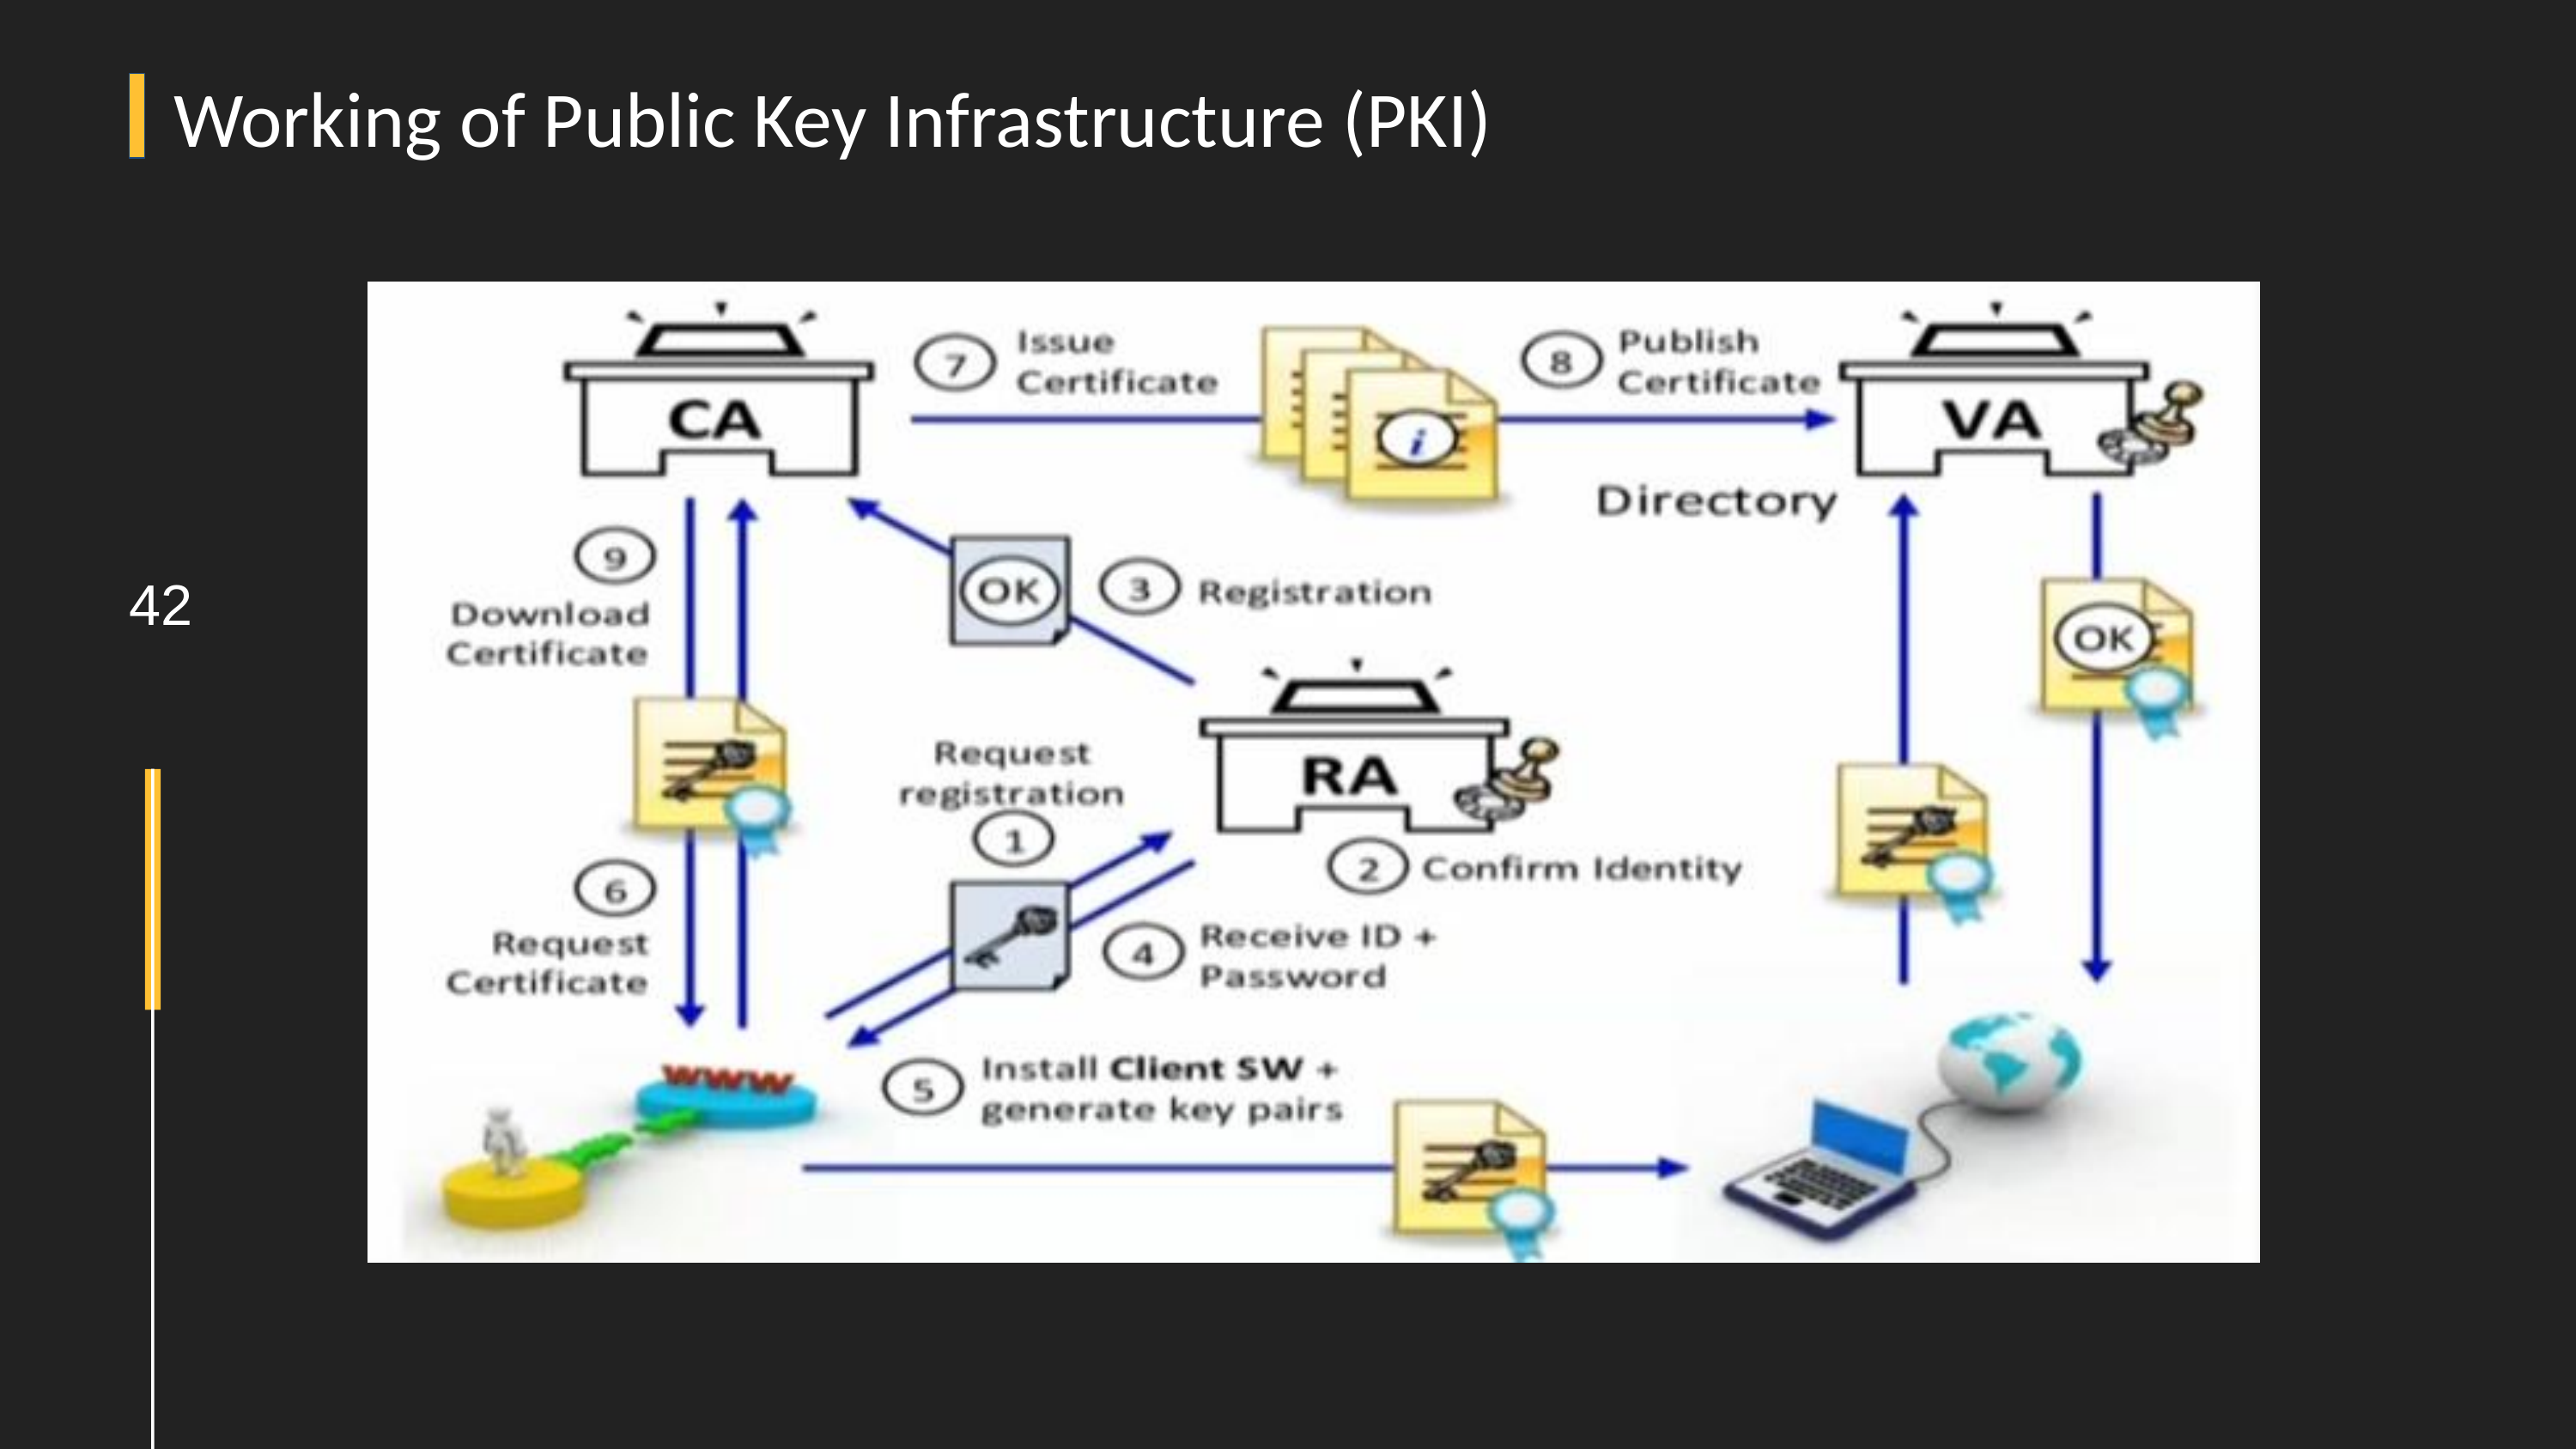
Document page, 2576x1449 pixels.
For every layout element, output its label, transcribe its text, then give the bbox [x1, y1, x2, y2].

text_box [144, 768, 161, 1449]
picture [368, 282, 2260, 1264]
title Working of Public Key Infrastructure (PKI) [70, 21, 1597, 209]
text_box 42 [93, 567, 228, 637]
